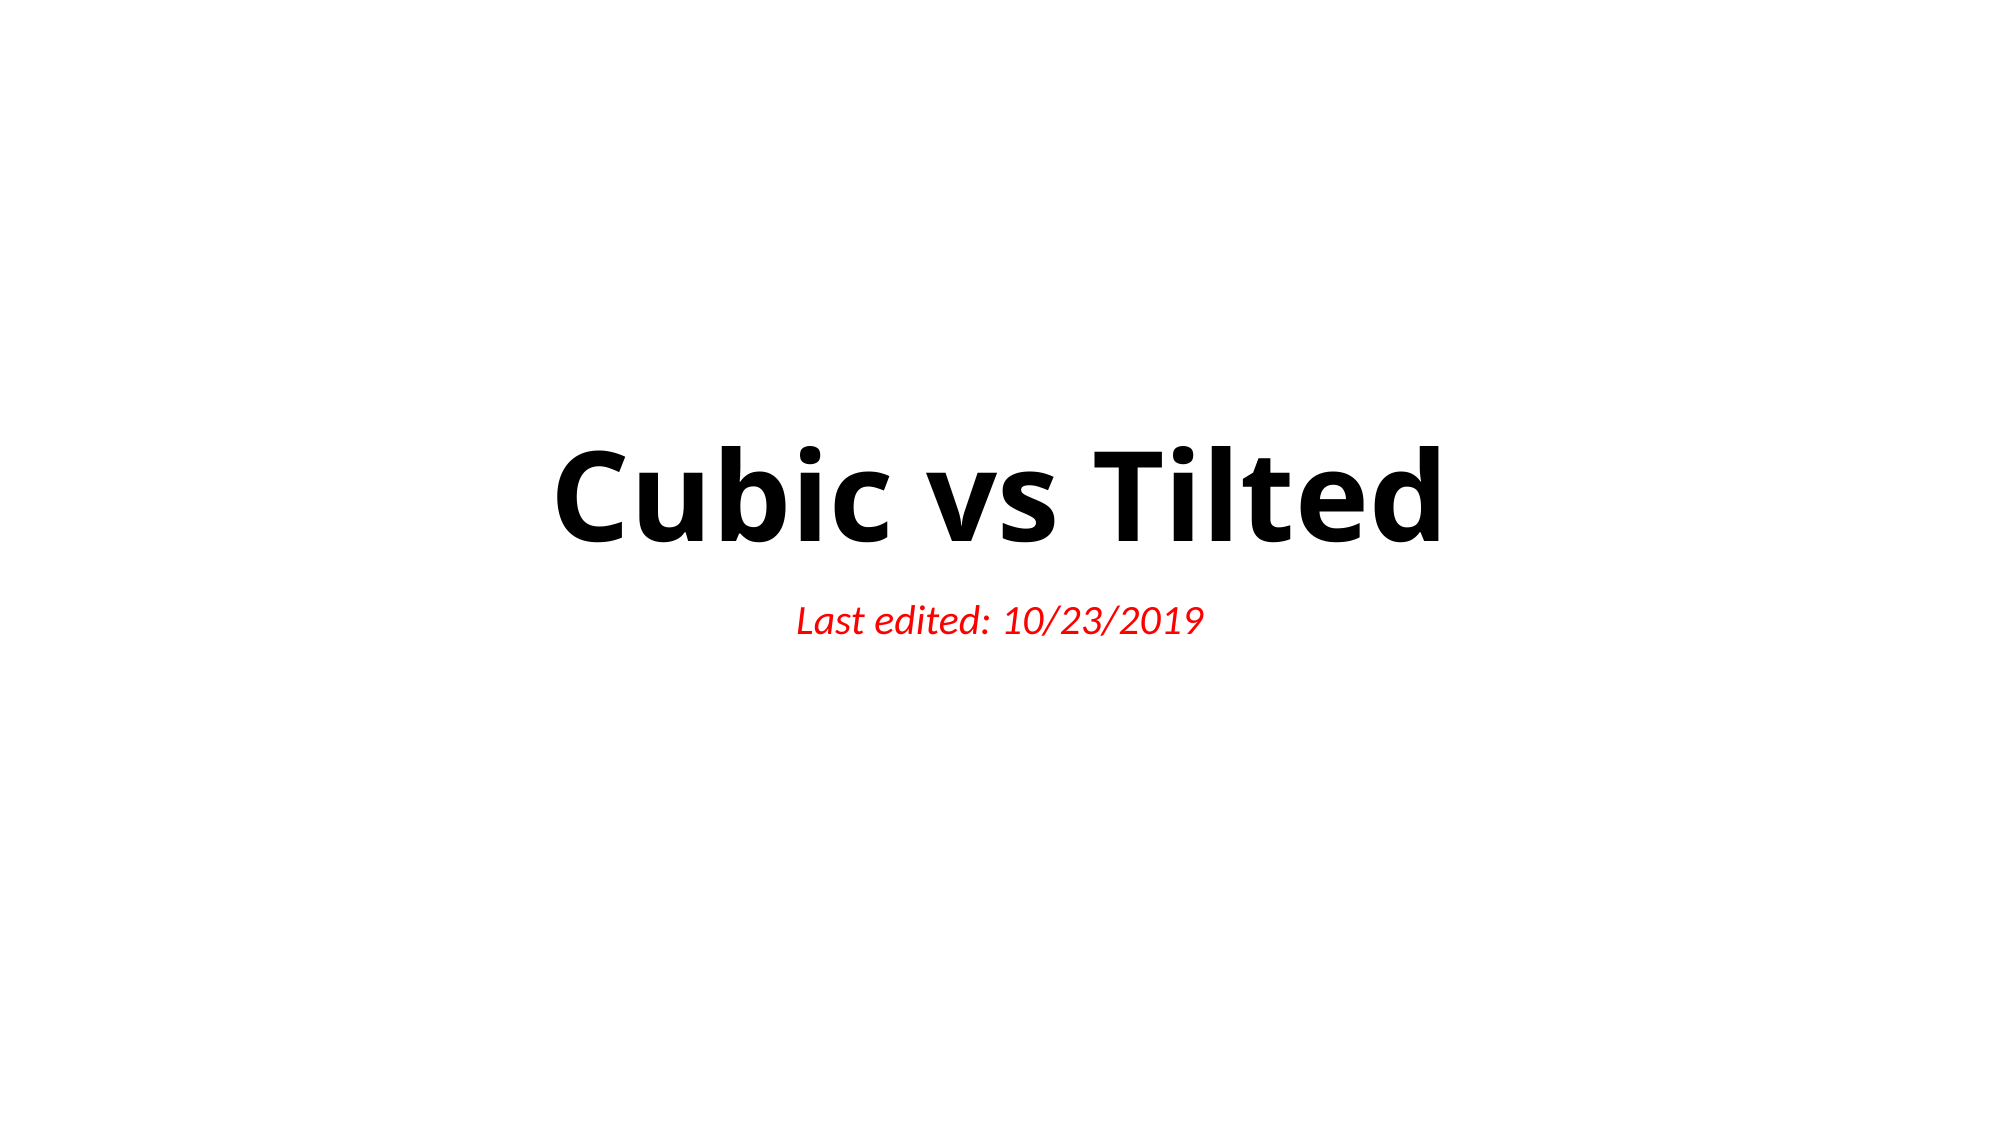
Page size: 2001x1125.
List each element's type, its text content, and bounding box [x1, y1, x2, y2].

title Cubic vs Tilted [249, 184, 1750, 576]
subtitle Last edited: 10/23/2019 [249, 590, 1750, 863]
